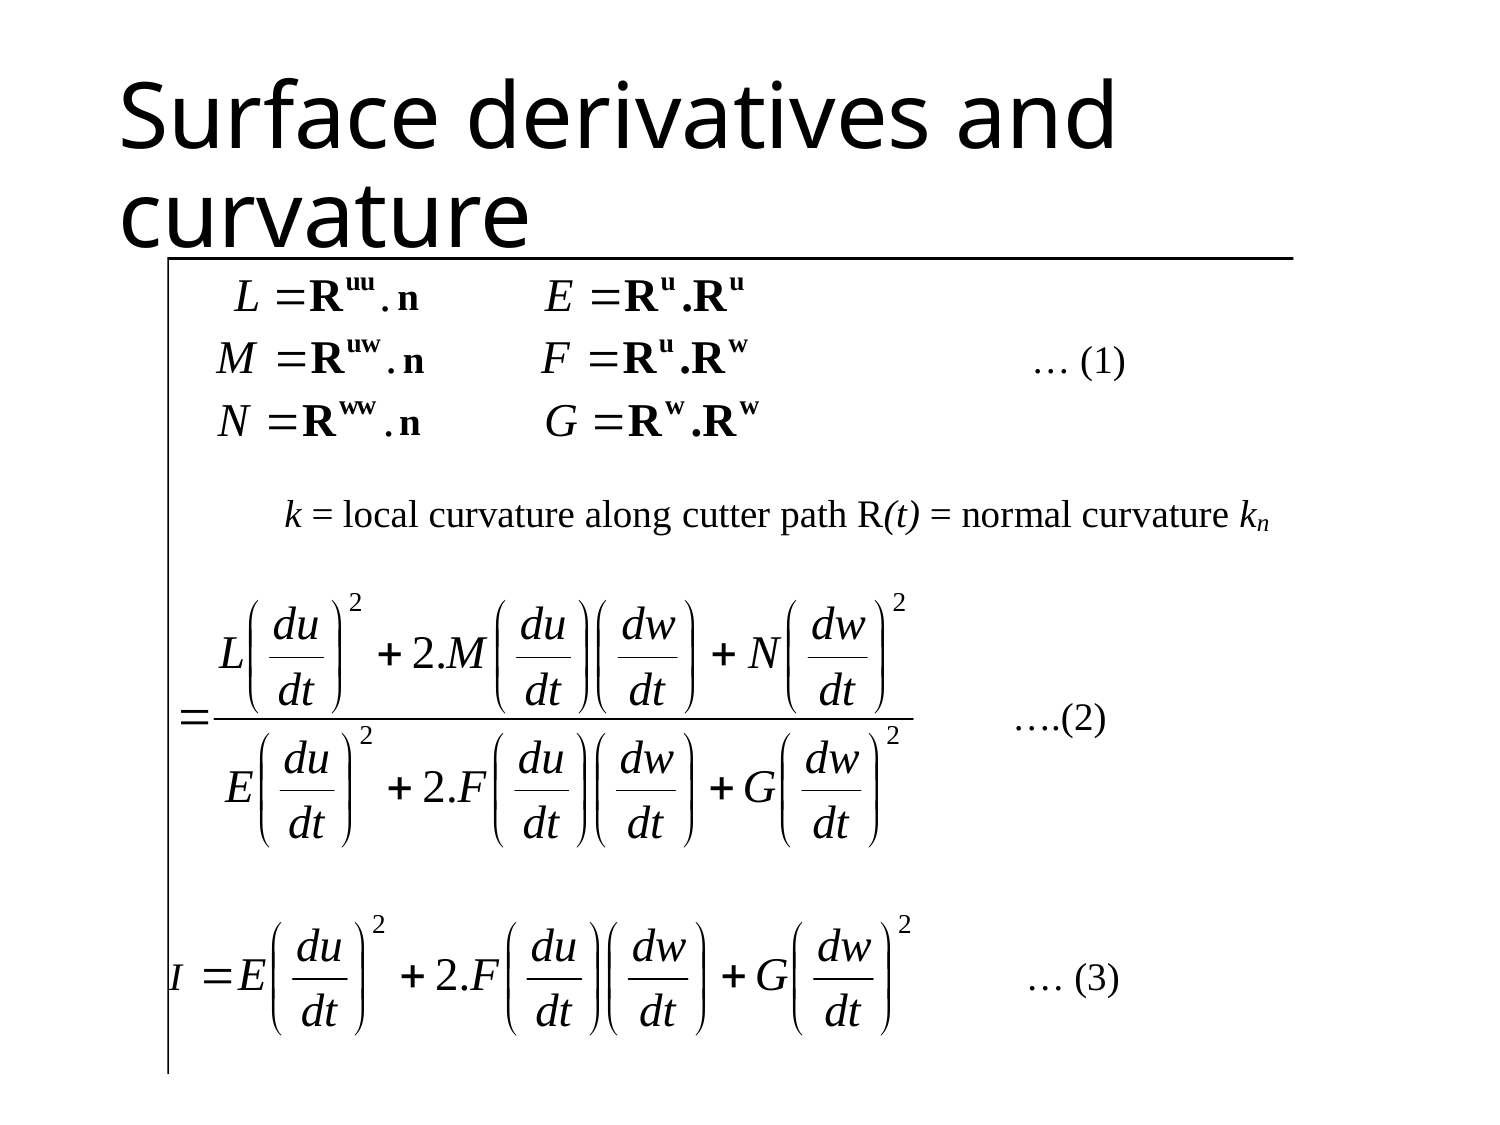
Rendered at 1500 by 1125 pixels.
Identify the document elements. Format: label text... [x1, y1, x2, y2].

title Surface derivatives and curvature [103, 59, 1397, 278]
picture [167, 256, 1294, 1074]
